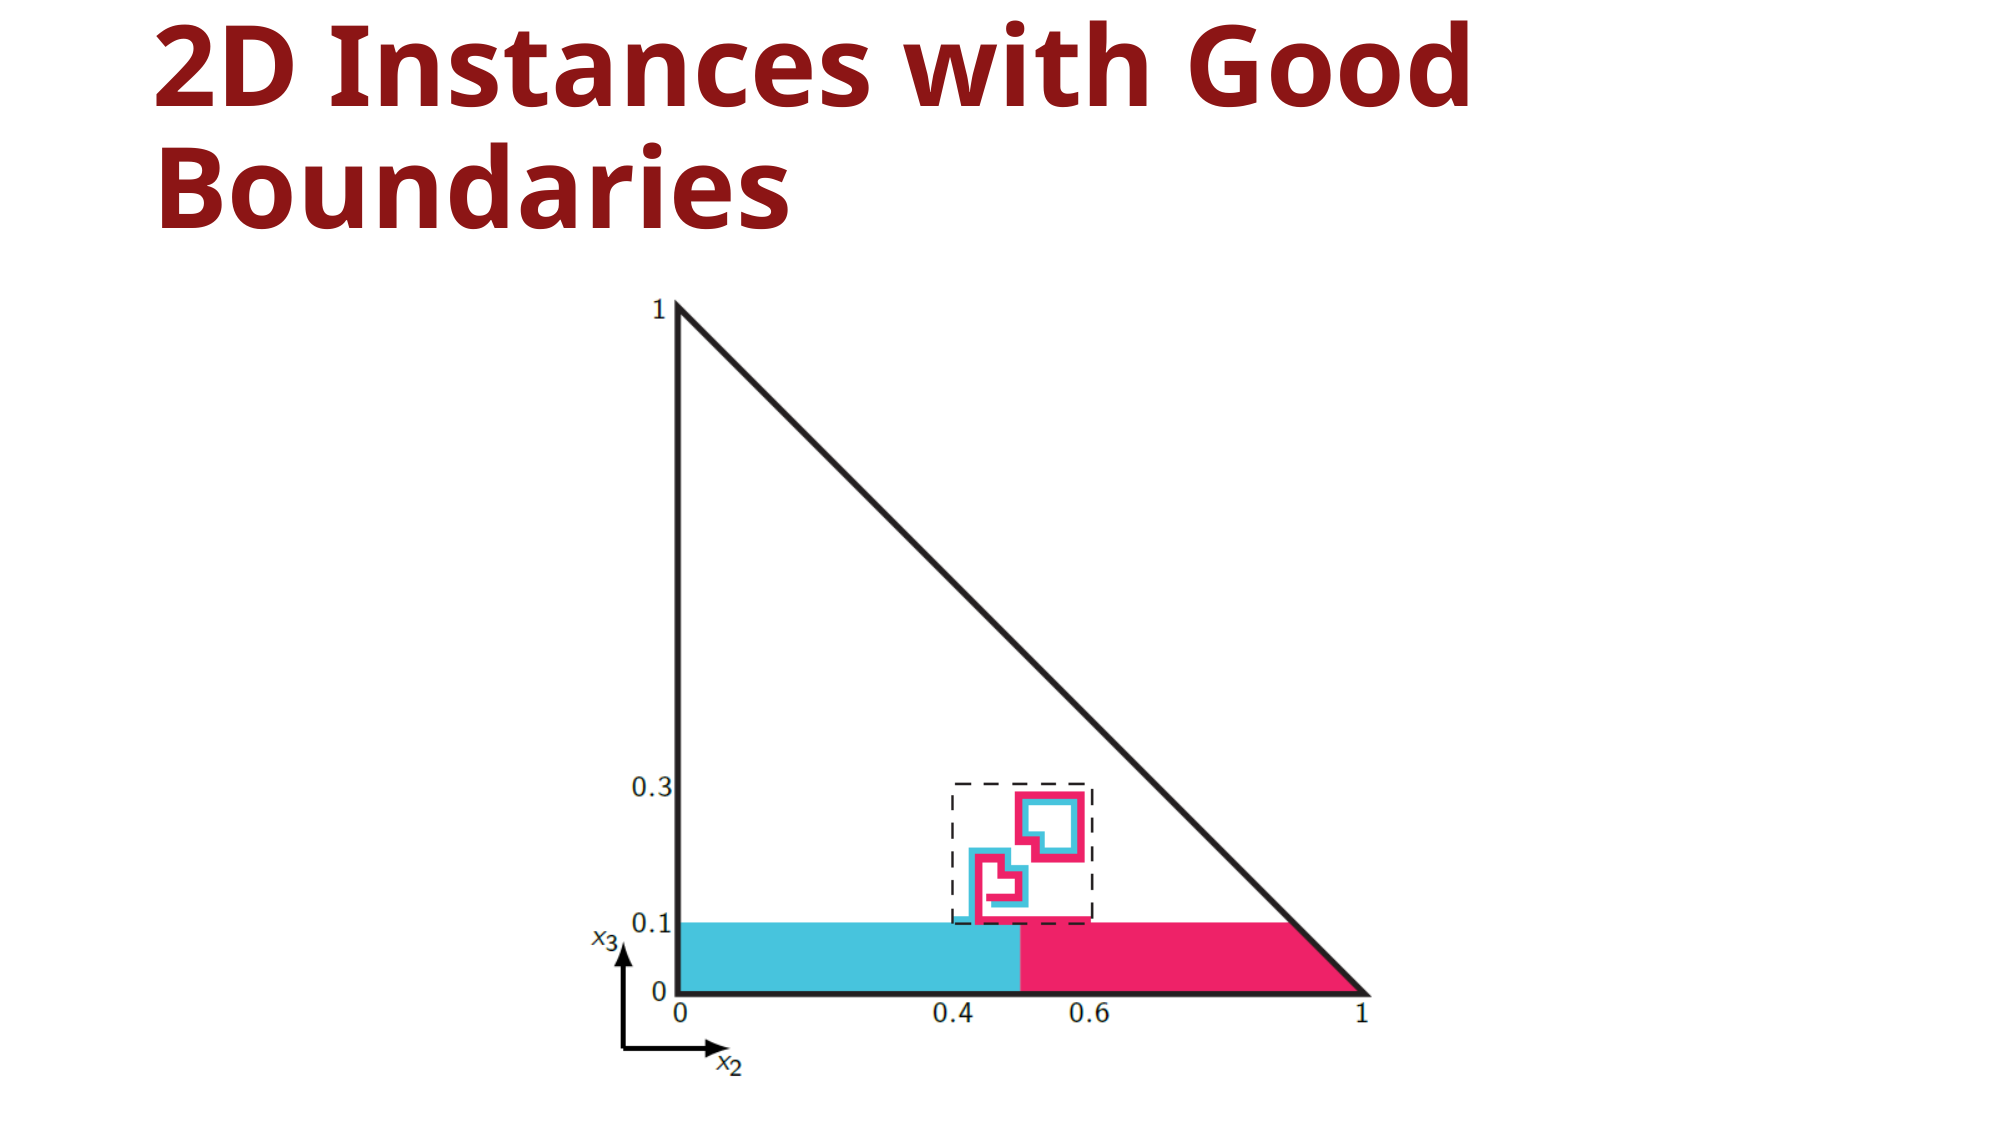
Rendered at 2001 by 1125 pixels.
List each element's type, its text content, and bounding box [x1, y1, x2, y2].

picture [556, 260, 1444, 1096]
title 2D Instances with Good Boundaries [137, 22, 1863, 240]
